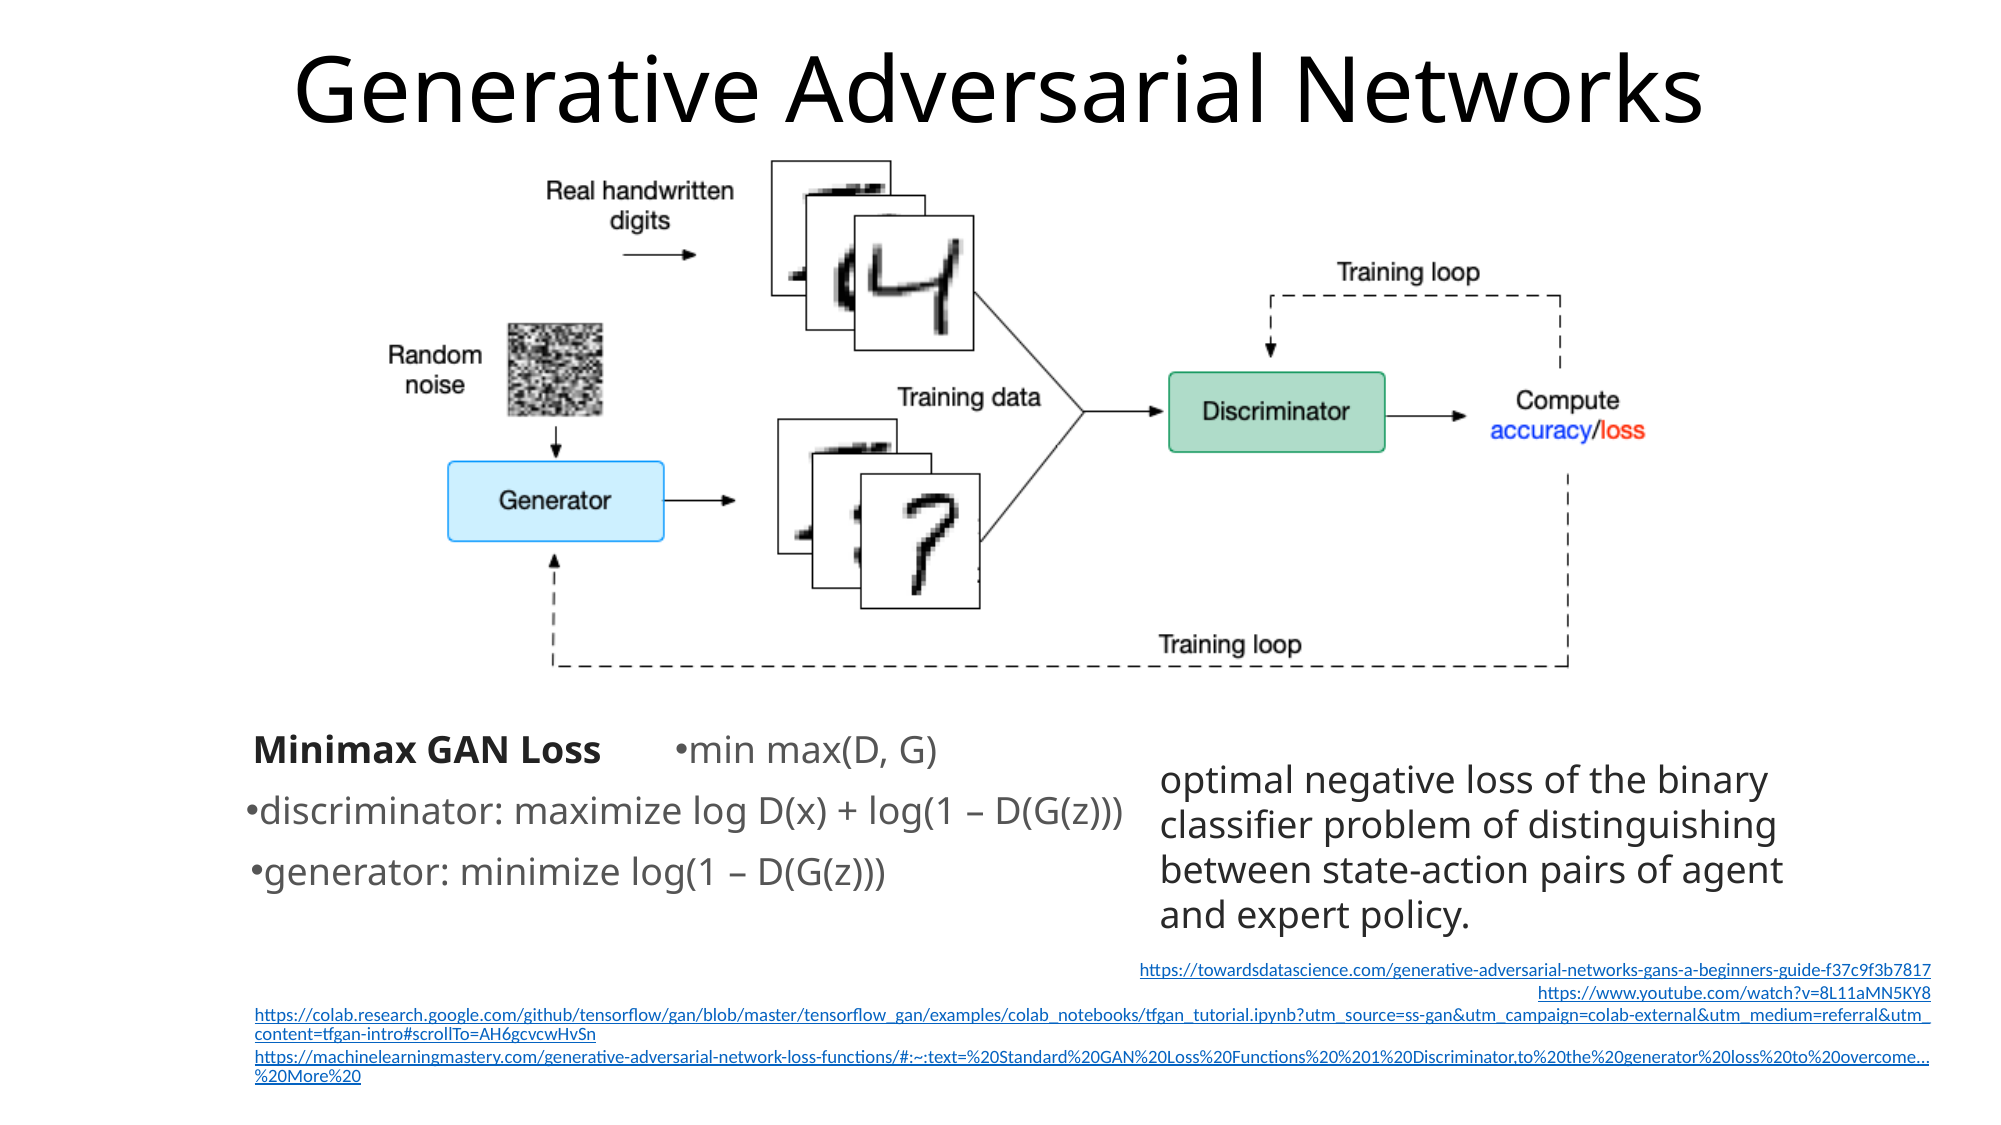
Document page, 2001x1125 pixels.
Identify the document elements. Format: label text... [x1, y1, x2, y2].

text_box generator: minimize log(1 – D(G(z))) [235, 840, 902, 900]
text_box https://towardsdatascience.com/generative-adversarial-networks-gans-a-beginners-guide-f37c9f3b7817 https://www.youtube.com/watch?v=8L11aMN5KY8 https://colab.research.google.com/github/tensorflow/gan/blob/master/tensorflow_gan/examples/colab_notebooks/tfgan_tutorial.ipynb?utm_source=ss-gan&utm_campaign=colab-external&utm_medium=referral&utm_content=tfgan-intro#scrollTo=AH6gcvcwHvSn https://machinelearningmastery.com/generative-adversarial-network-loss-functions/#:~:text=%20Standard%20GAN%20Loss%20Functions%20%201%20Discriminator,to%20the%20generator%20loss%20to%20overcome...%20More%20 [239, 950, 1946, 1078]
text_box Minimax GAN Loss [237, 718, 617, 779]
text_box discriminator: maximize log D(x) + log(1 – D(G(z))) [231, 779, 1139, 840]
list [324, 159, 1655, 669]
text_box optimal negative loss of the binary classifier problem of distinguishing between state-action pairs of agent and expert policy. [1144, 749, 1863, 944]
title Generative Adversarial Networks [137, 0, 1863, 202]
text_box min max(D, G) [660, 718, 952, 779]
